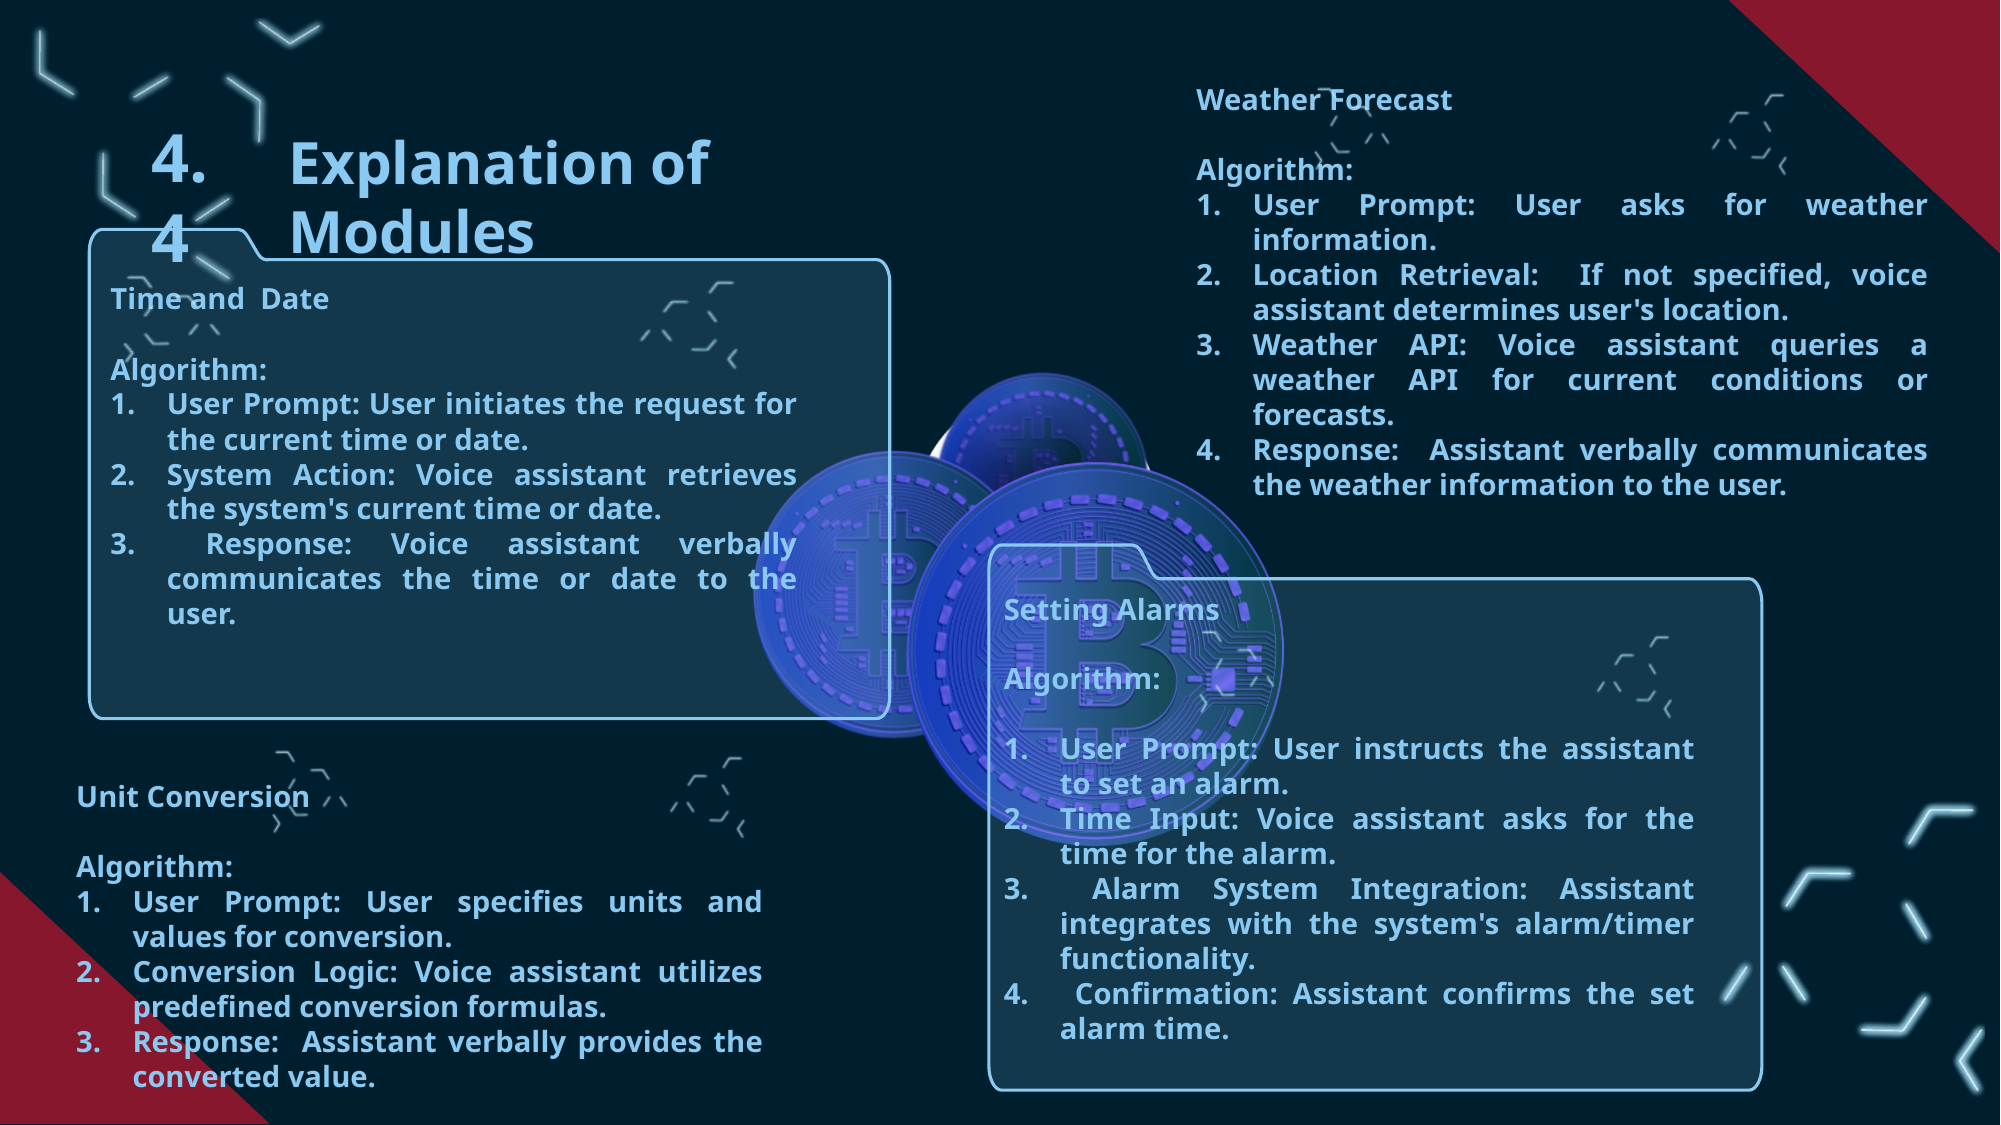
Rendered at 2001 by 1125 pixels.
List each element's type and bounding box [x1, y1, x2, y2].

text_box [61, 747, 779, 1125]
text_box [89, 229, 890, 897]
text_box [23, 18, 873, 294]
picture [1709, 793, 1985, 1100]
text_box [1181, 74, 1944, 479]
text_box [988, 544, 1762, 1094]
picture [890, 316, 1310, 887]
